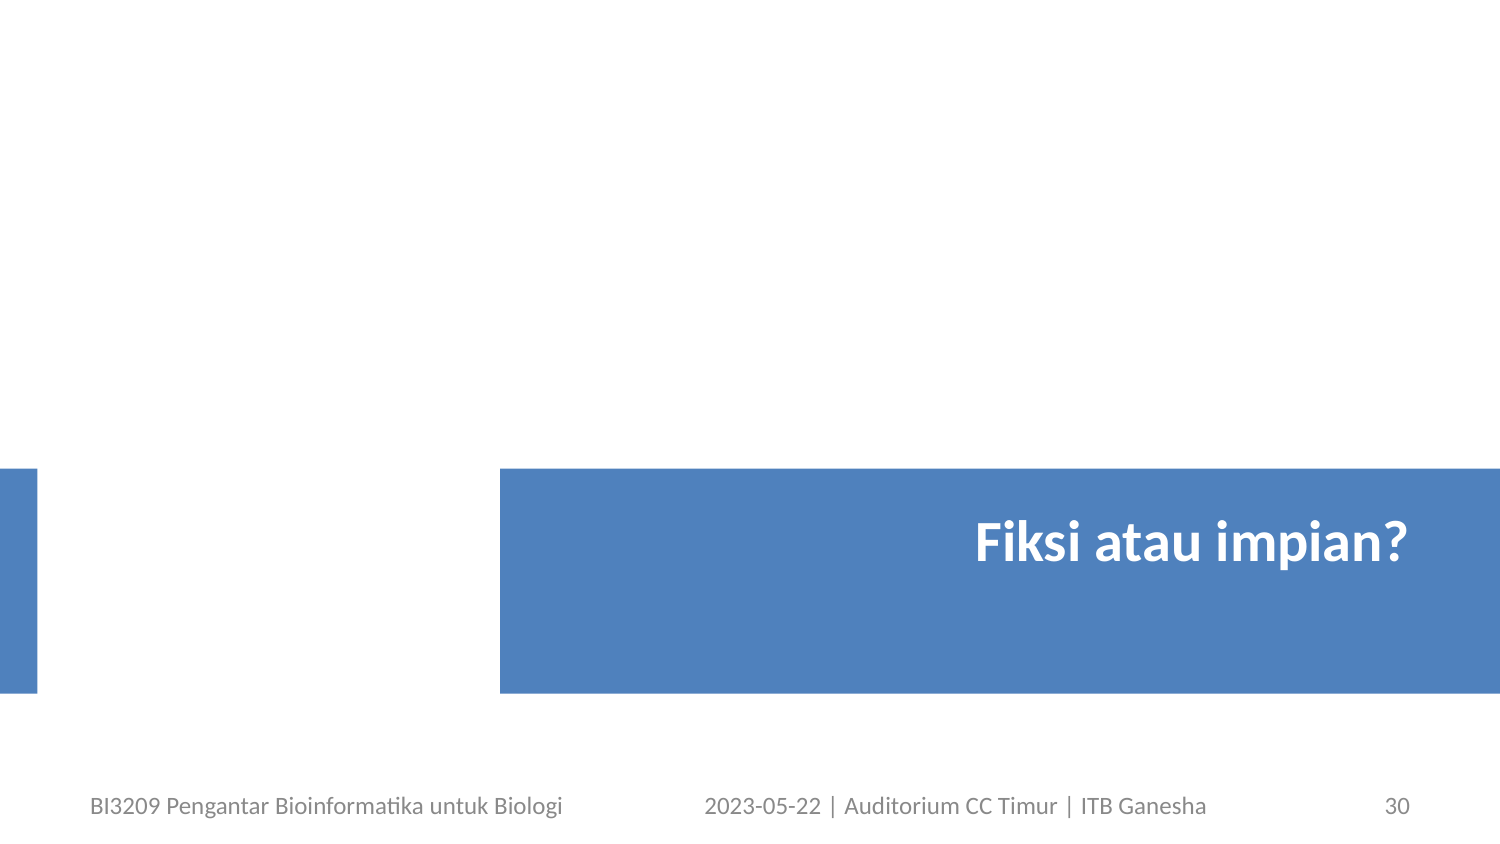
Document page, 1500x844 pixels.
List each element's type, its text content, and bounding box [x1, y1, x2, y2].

slide_number BI3209 Pengantar Bioinformatika untuk Biologi [75, 782, 602, 827]
slide_number 30 [1299, 782, 1425, 827]
text_box Fiksi atau impian? [587, 509, 1425, 666]
footer 2023-05-22 | Auditorium CC Timur | ITB Ganesha [675, 782, 1238, 827]
